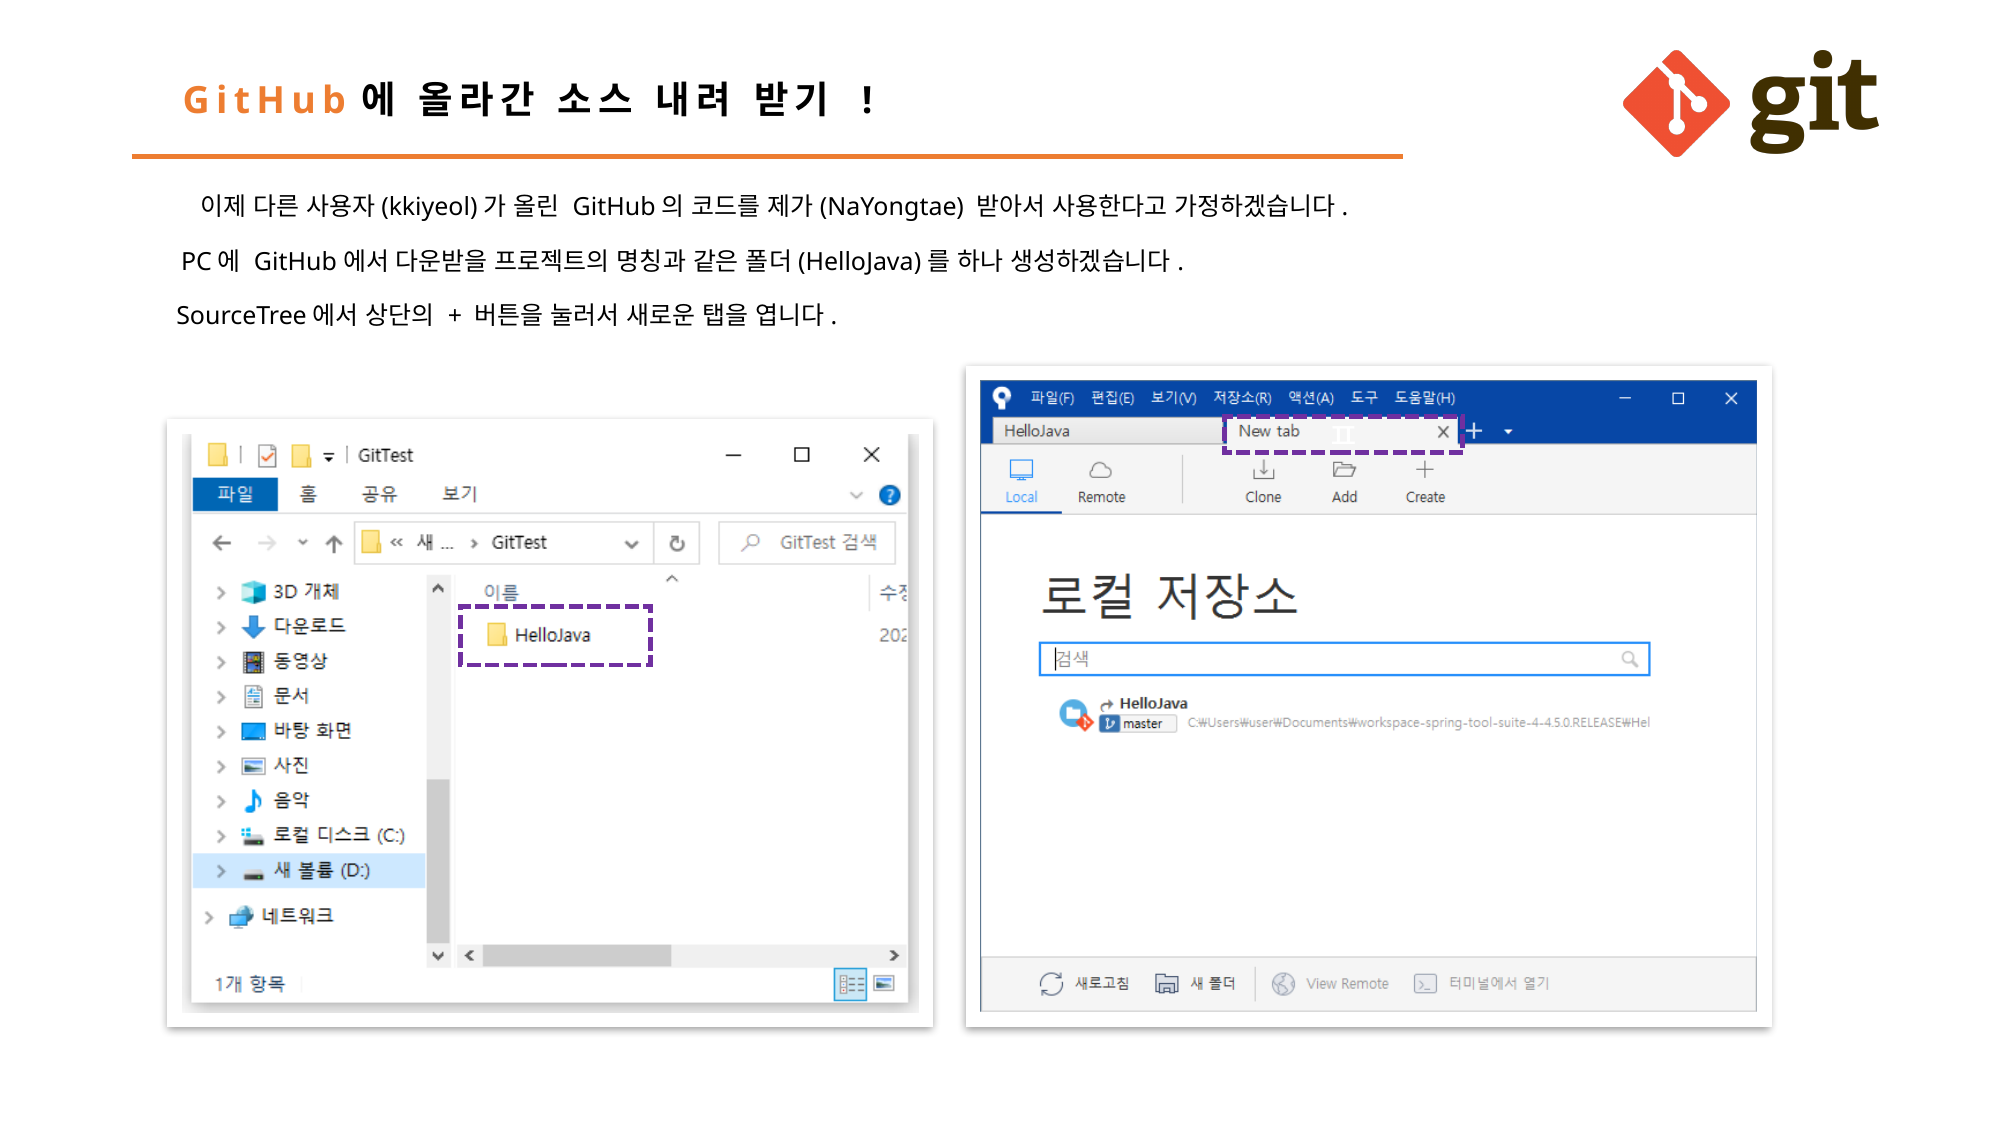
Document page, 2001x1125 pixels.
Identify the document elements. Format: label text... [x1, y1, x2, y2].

text_box PC에 GitHub에서 다운받을 프로젝트의 명칭과 같은 폴더(HelloJava)를 하나 생성하겠습니다. [166, 222, 1199, 283]
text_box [980, 380, 1758, 1013]
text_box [181, 433, 919, 1013]
picture [1623, 50, 1879, 157]
text_box GitHub에 올라간 소스 내려 받기 ! [167, 68, 888, 129]
text_box SourceTree에서 상단의 + 버튼을 눌러서 새로운 탭을 엽니다. [161, 277, 853, 338]
text_box 이제 다른 사용자(kkiyeol)가 올린 GitHub의 코드를 제가(NaYongtae) 받아서 사용한다고 가정하겠습니다. [185, 168, 1364, 228]
